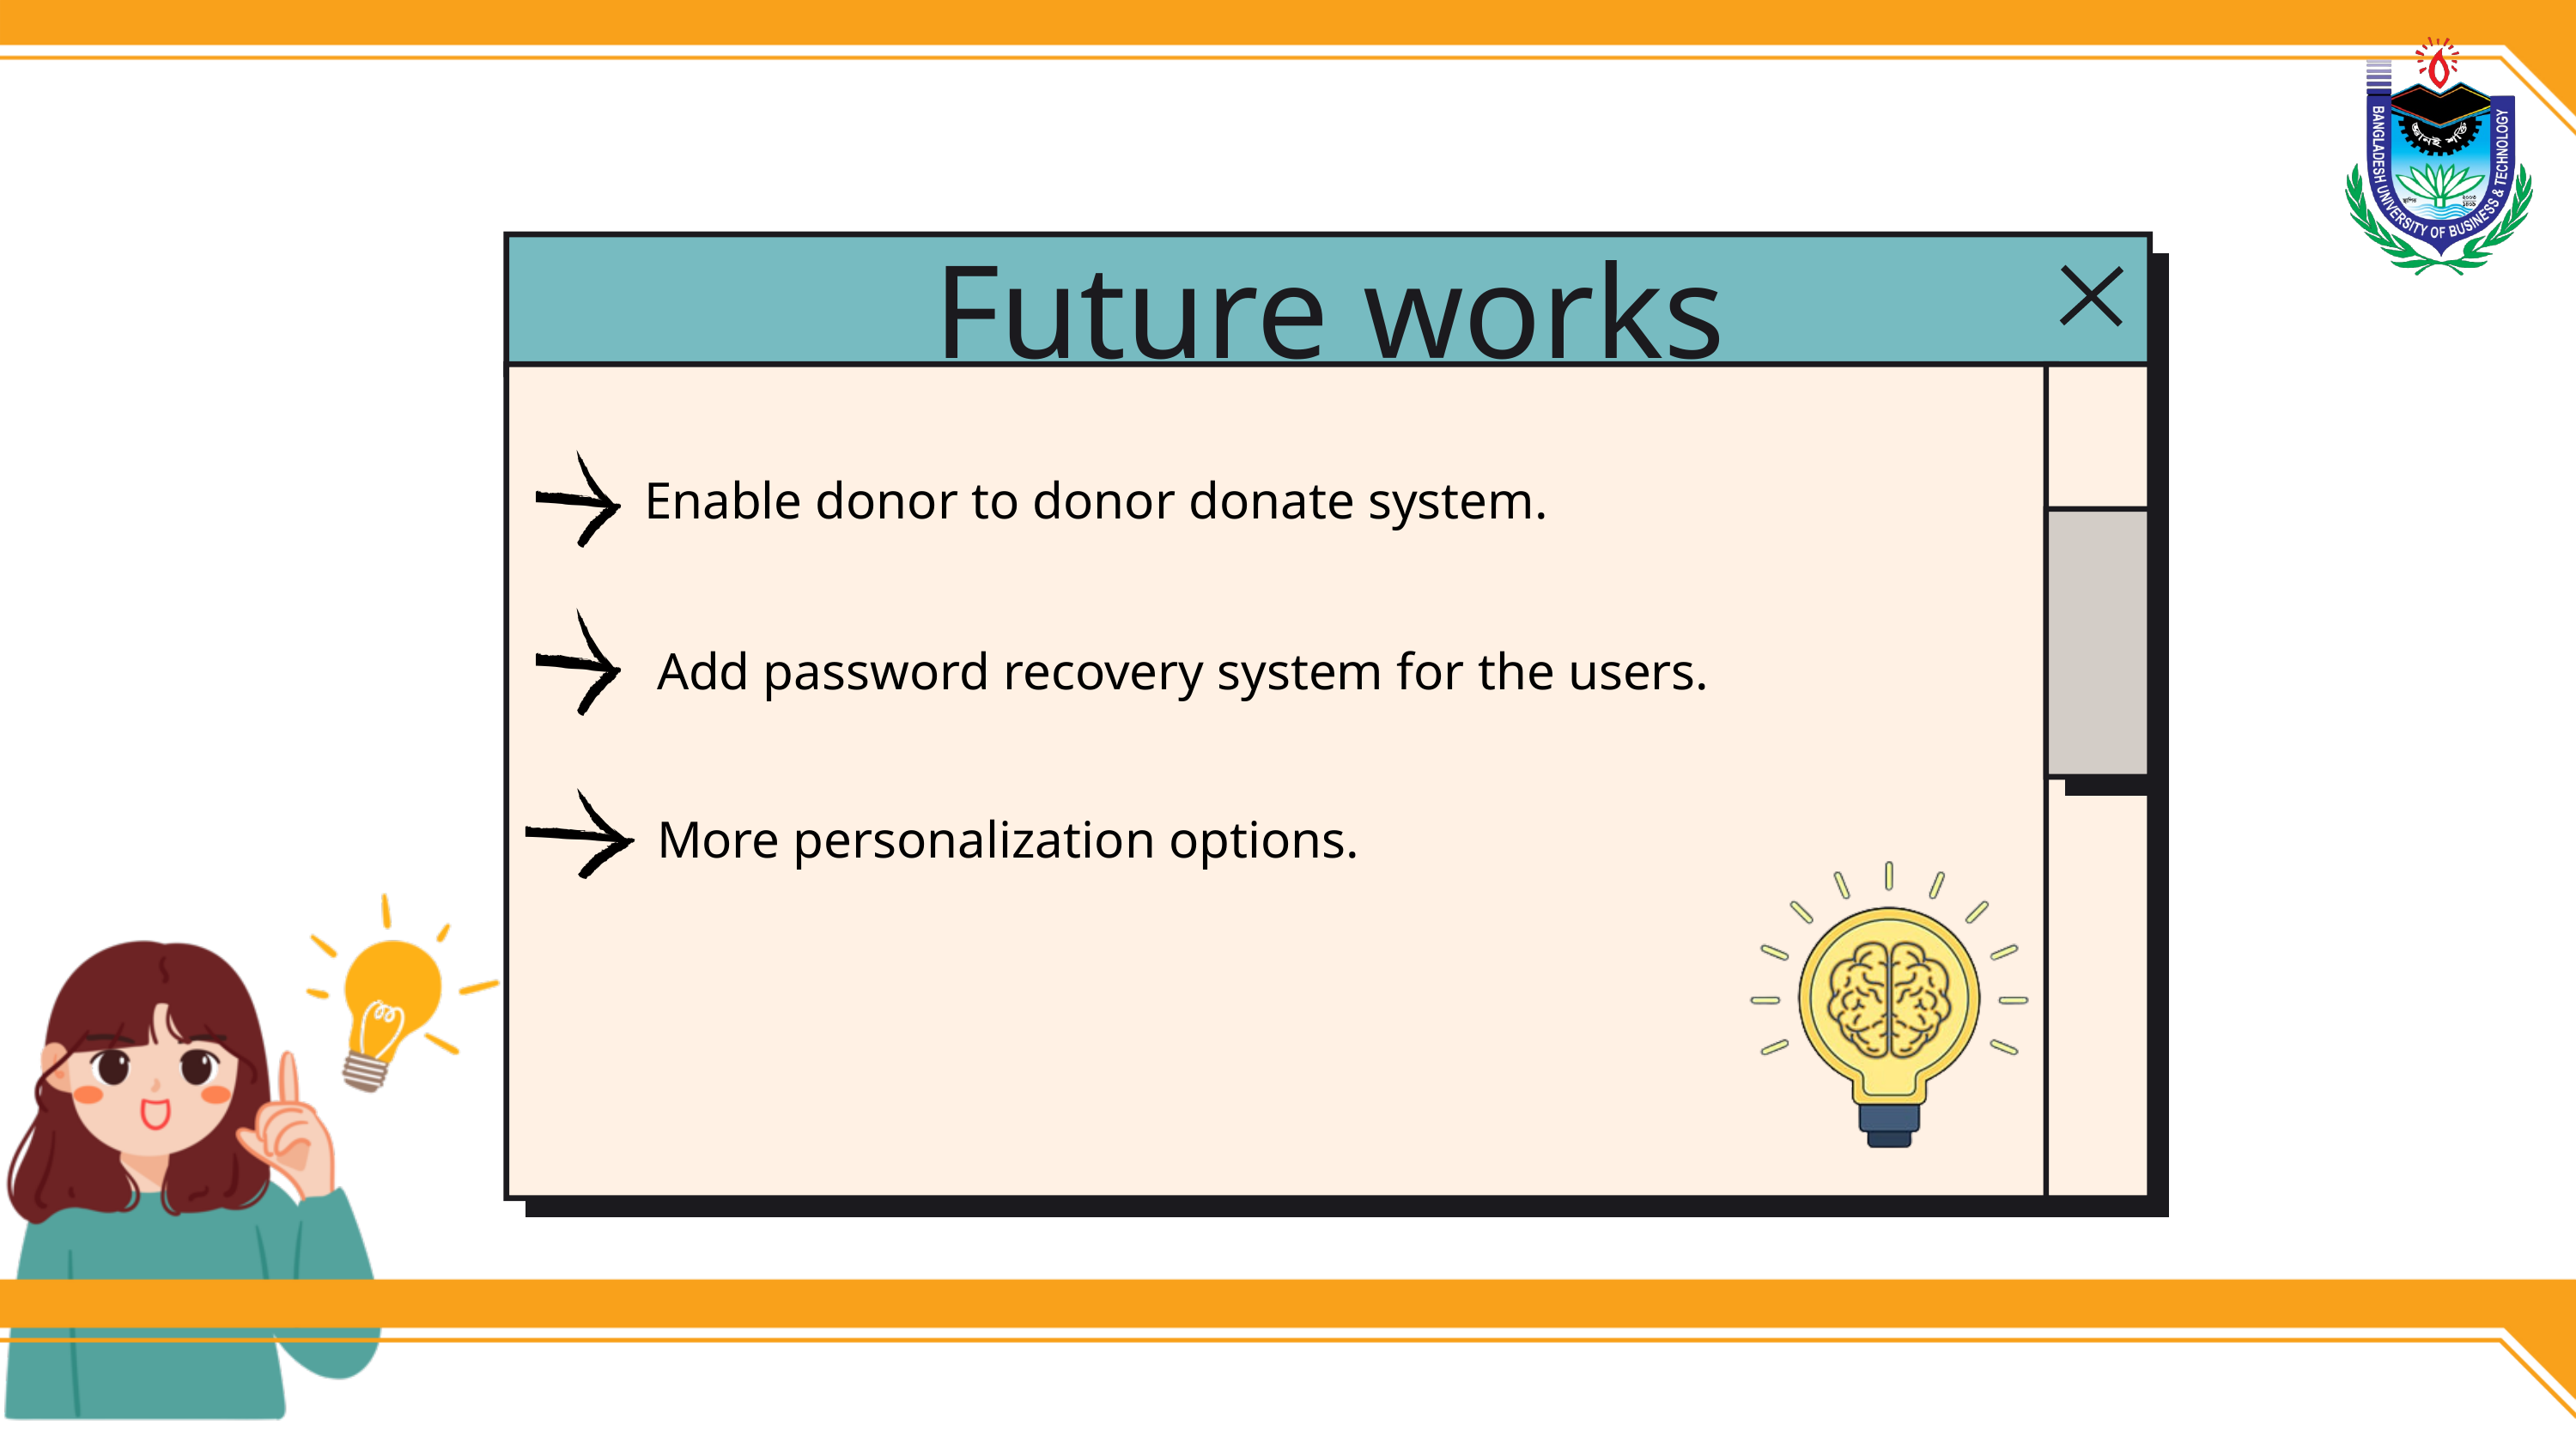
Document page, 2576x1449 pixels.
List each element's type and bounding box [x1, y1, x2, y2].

picture [0, 875, 522, 1440]
picture [2343, 34, 2534, 280]
text_box [2125, 803, 2170, 1218]
text_box [503, 231, 2170, 361]
text_box [2043, 506, 2170, 797]
text_box [503, 361, 2042, 1218]
picture [1657, 773, 2122, 1237]
text_box [2043, 361, 2170, 505]
text_box [0, 0, 2576, 269]
text_box [0, 1178, 2576, 1449]
